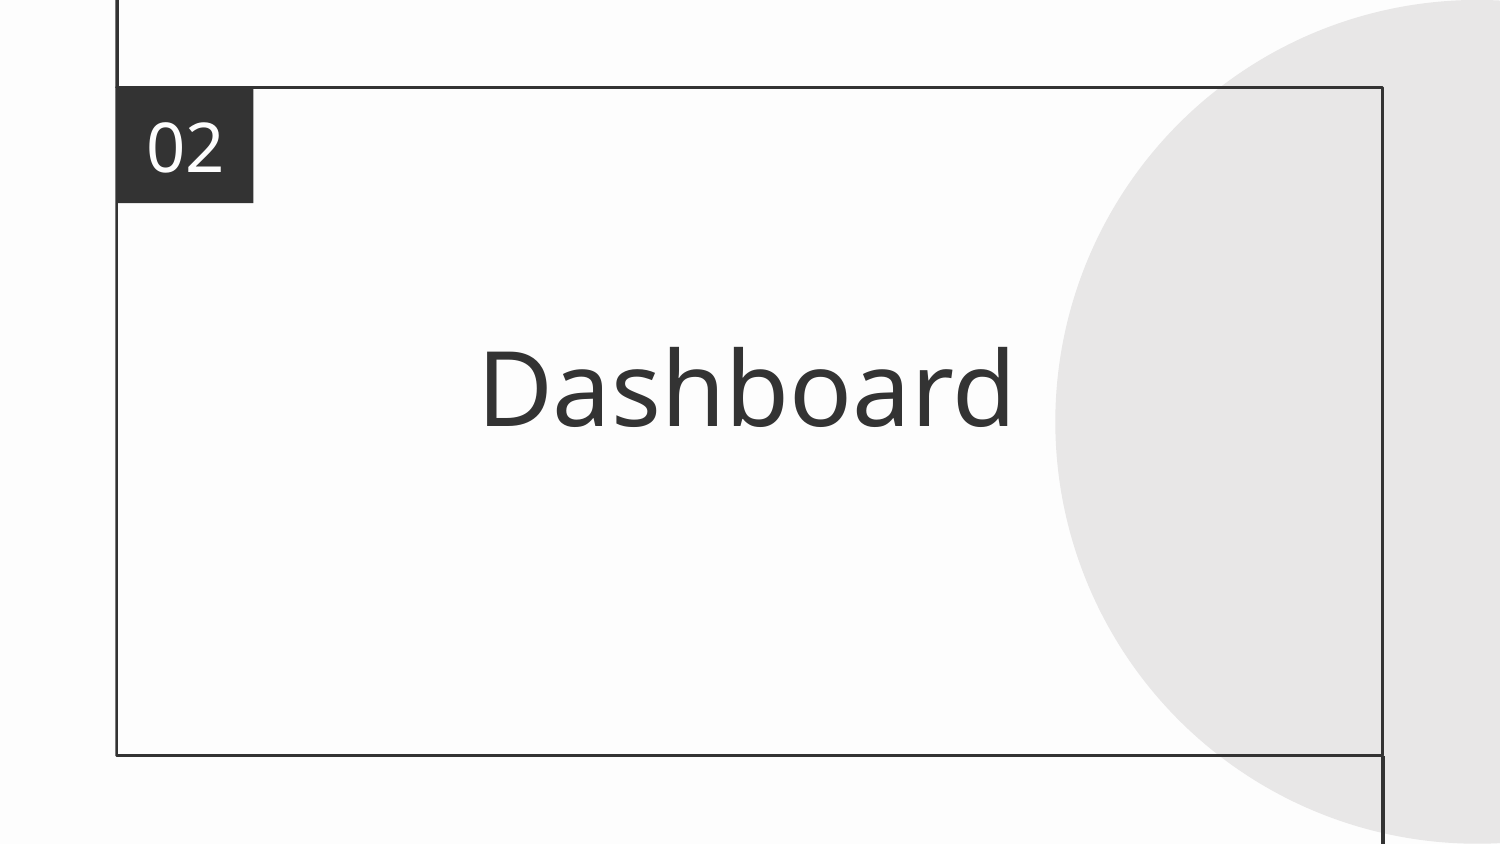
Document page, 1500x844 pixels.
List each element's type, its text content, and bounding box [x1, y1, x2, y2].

title Dashboard [199, 324, 1295, 463]
title 02 [118, 87, 254, 204]
